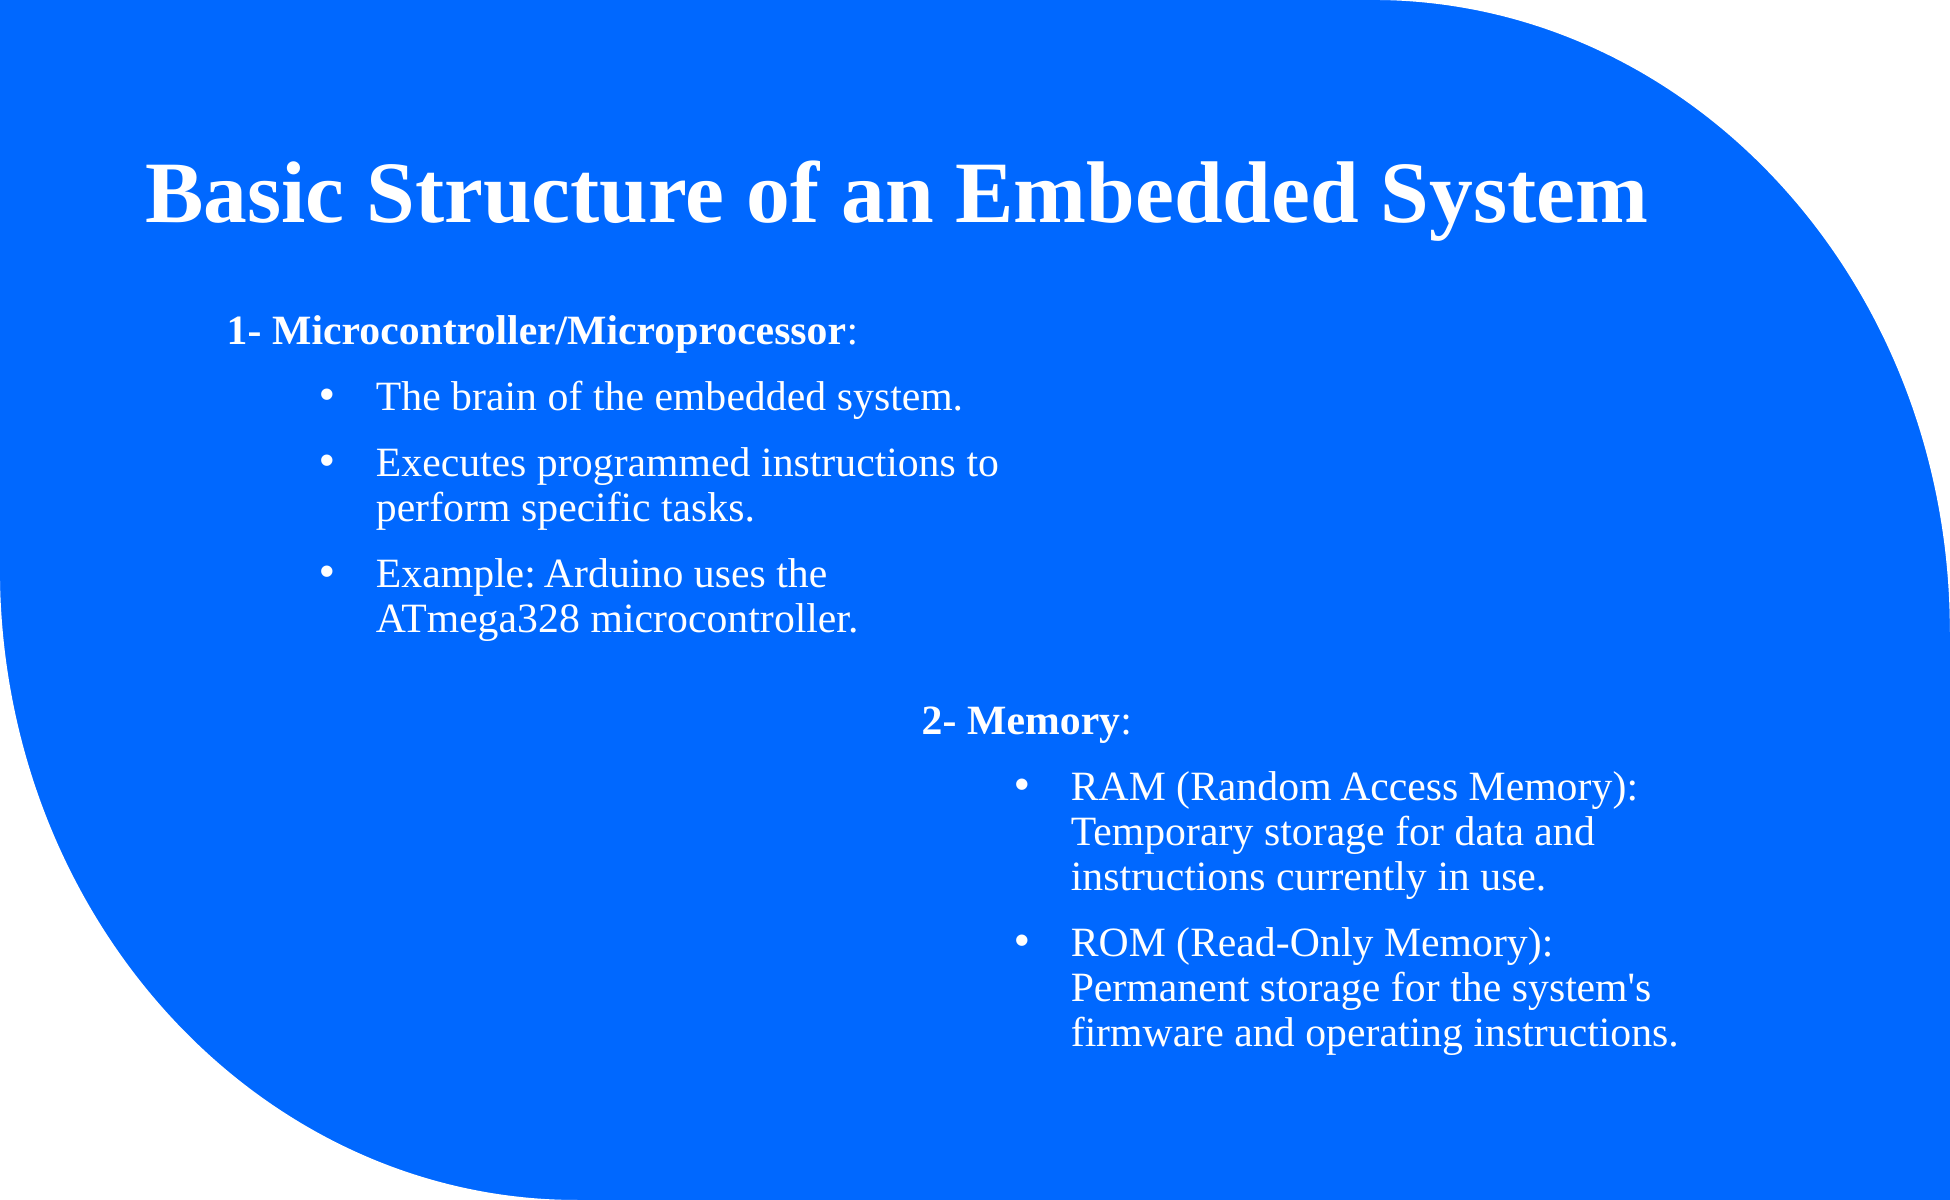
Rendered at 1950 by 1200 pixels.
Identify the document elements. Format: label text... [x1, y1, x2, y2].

list 1- Microcontroller/Microprocessor: The brain of the embedded system. Executes programmed instructions to perform specific tasks. Example: Arduino uses the ATmega328 microcontroller. [211, 300, 1050, 715]
title Basic Structure of an Embedded System [130, 0, 1695, 248]
list 2- Memory: RAM (Random Access Memory): Temporary storage for data and instructions currently in use. ROM (Read-Only Memory): Permanent storage for the system's firmware and operating instructions. [906, 690, 1745, 1105]
